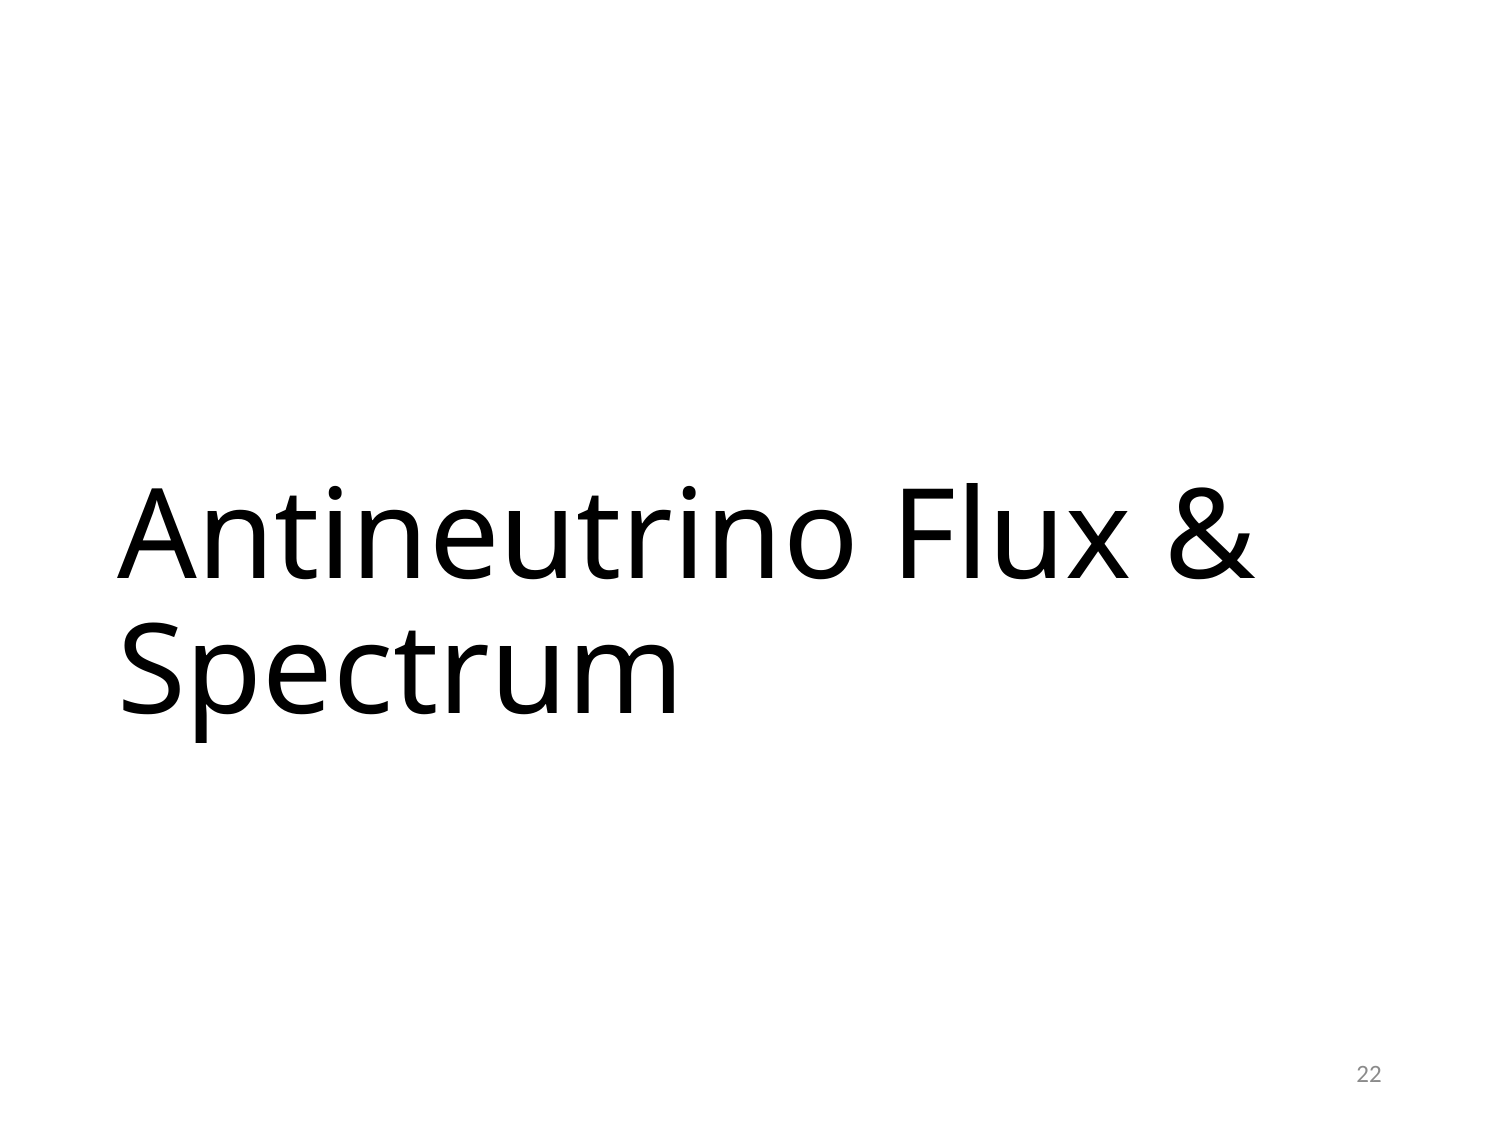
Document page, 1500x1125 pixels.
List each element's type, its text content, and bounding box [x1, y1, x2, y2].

slide_number 22 [1059, 1042, 1397, 1103]
title Antineutrino Flux & Spectrum [102, 280, 1397, 749]
